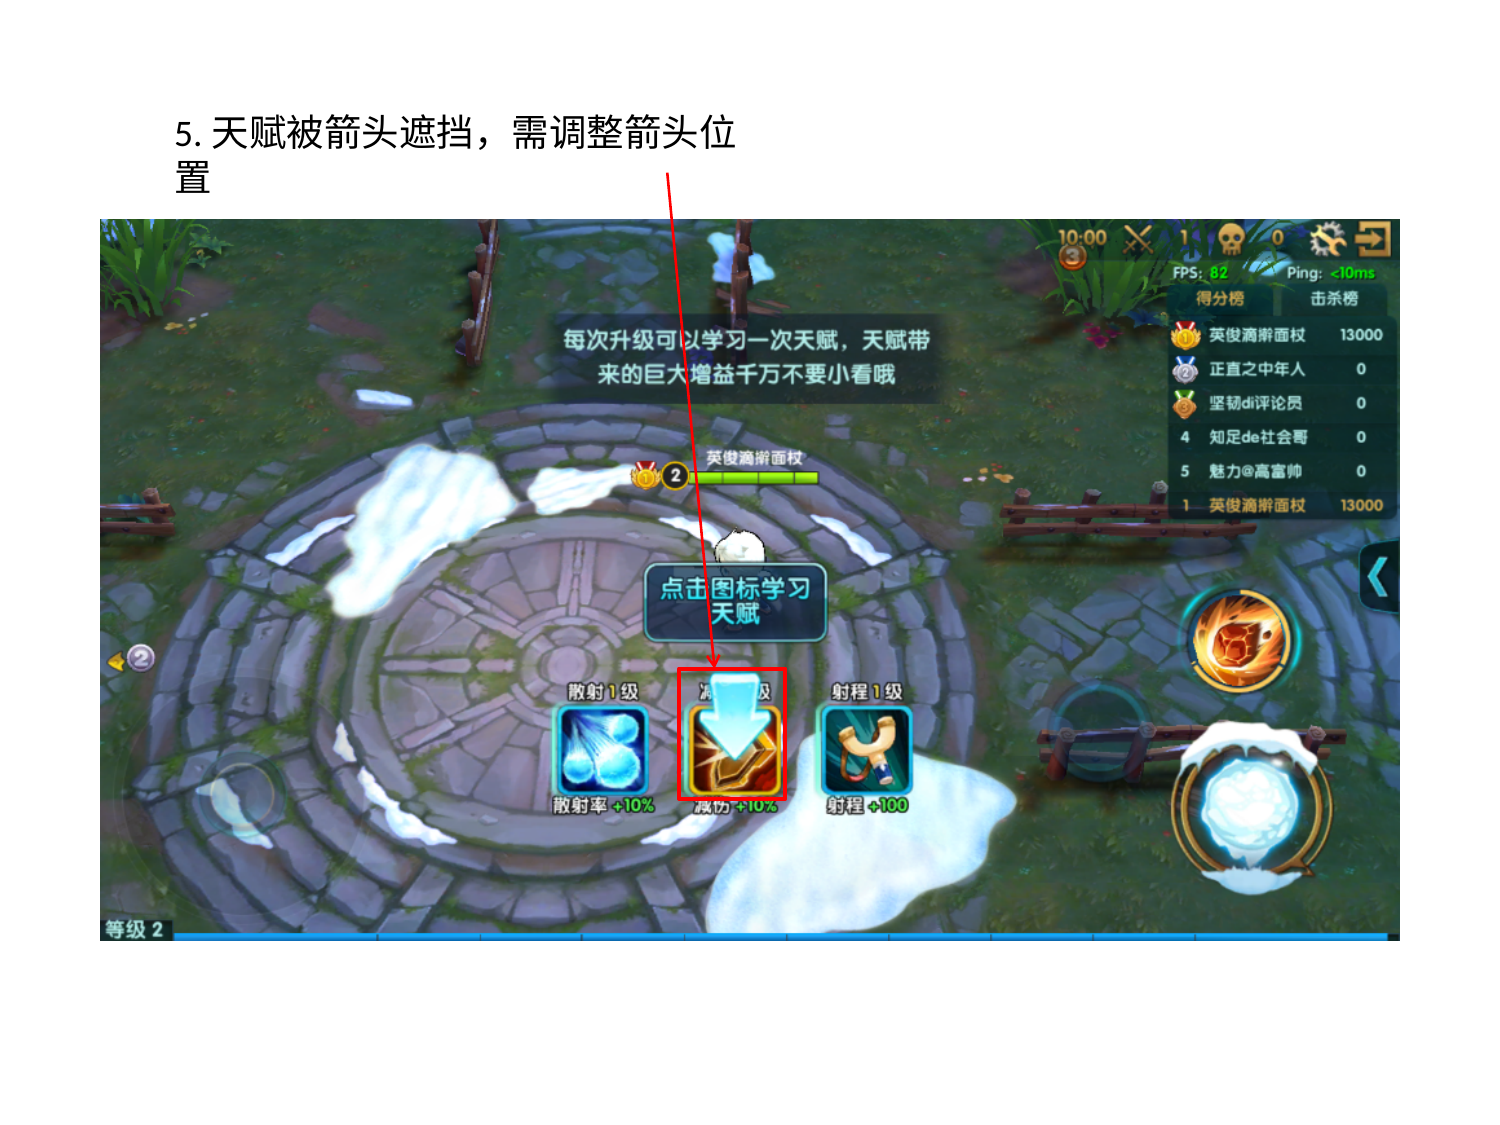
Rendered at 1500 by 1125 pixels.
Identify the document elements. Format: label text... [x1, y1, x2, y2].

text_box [666, 172, 715, 670]
text_box 5.天赋被箭头遮挡，需调整箭头位置 [159, 101, 786, 207]
picture [100, 219, 1401, 941]
